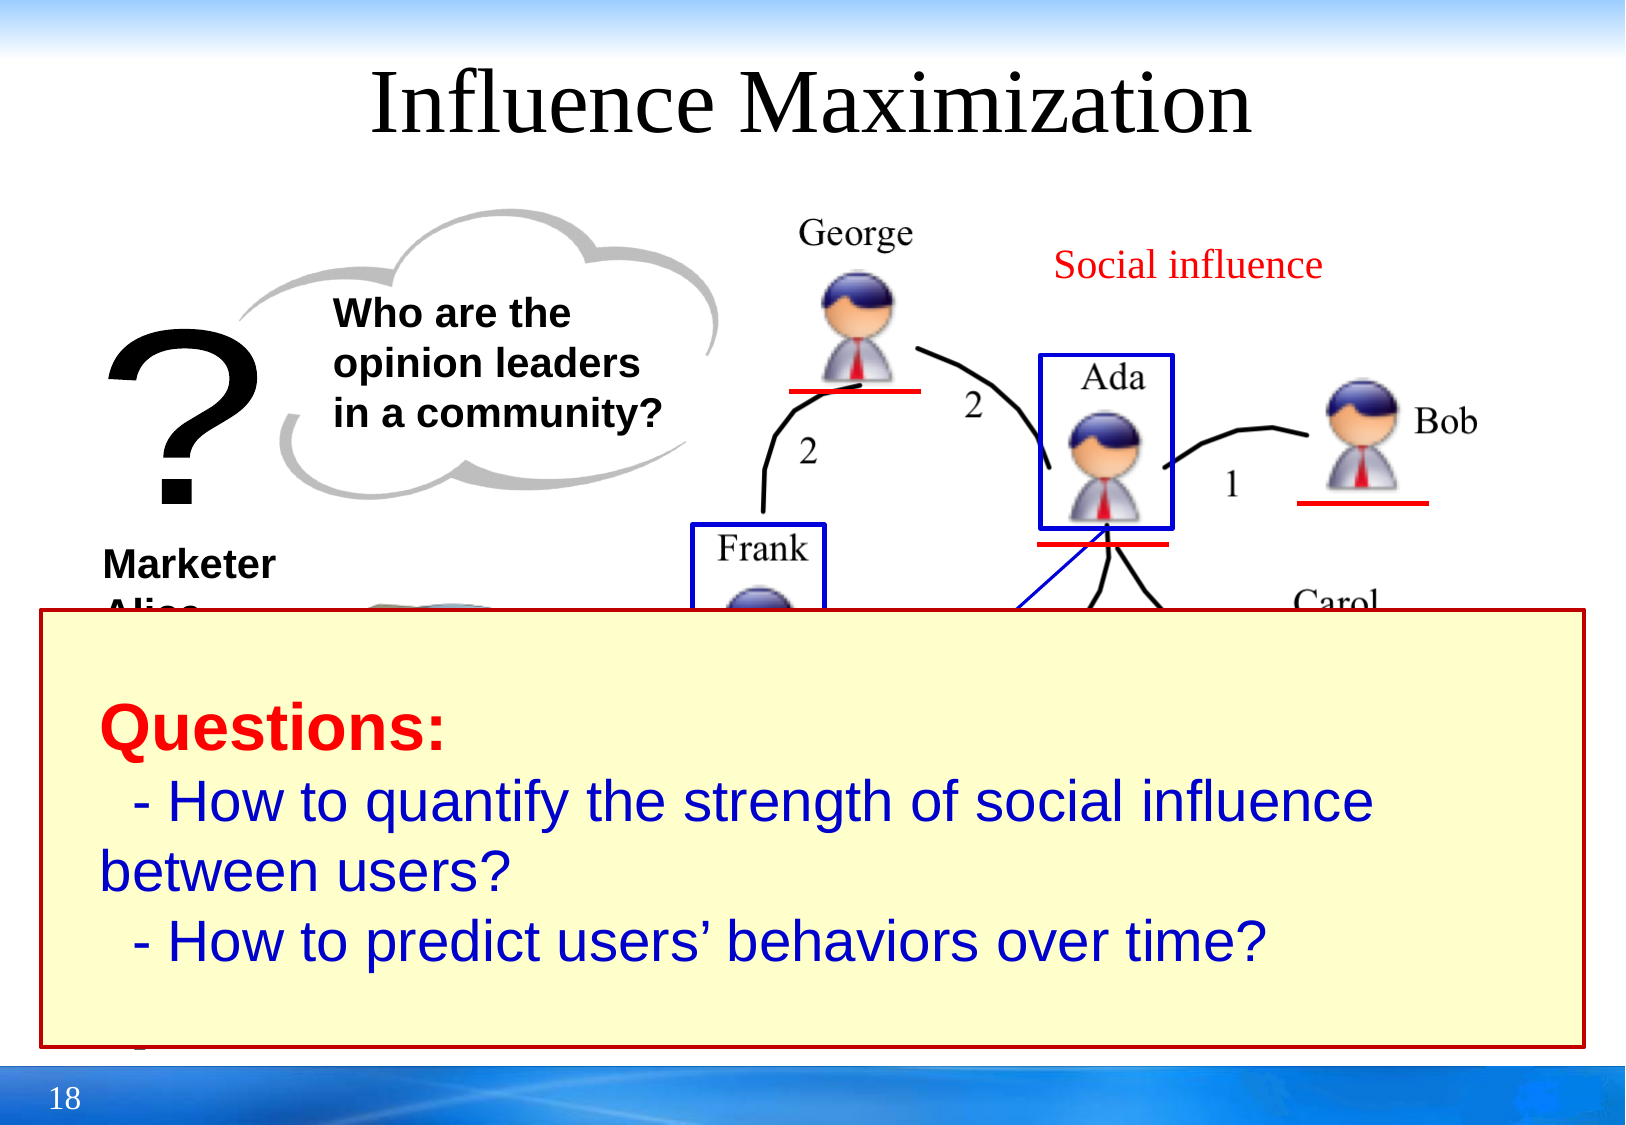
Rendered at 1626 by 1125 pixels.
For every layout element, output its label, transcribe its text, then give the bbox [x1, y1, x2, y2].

title Influence Maximization [44, 30, 1581, 162]
text_box Marketer Alice [87, 529, 399, 608]
text_box Find K nodes (users) in a social network that could maximize the spread of influence (Domingos, 01; Richardson, 02; Kempe, 03) [99, 1049, 1556, 1057]
picture [210, 161, 1492, 910]
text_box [598, 761, 685, 859]
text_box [690, 506, 1085, 945]
picture [0, 1066, 1625, 1125]
picture [221, 597, 550, 896]
text_box Questions: - How to quantify the strength of social influence between users? - How to predict users’ behaviors over time? [39, 608, 1586, 1049]
